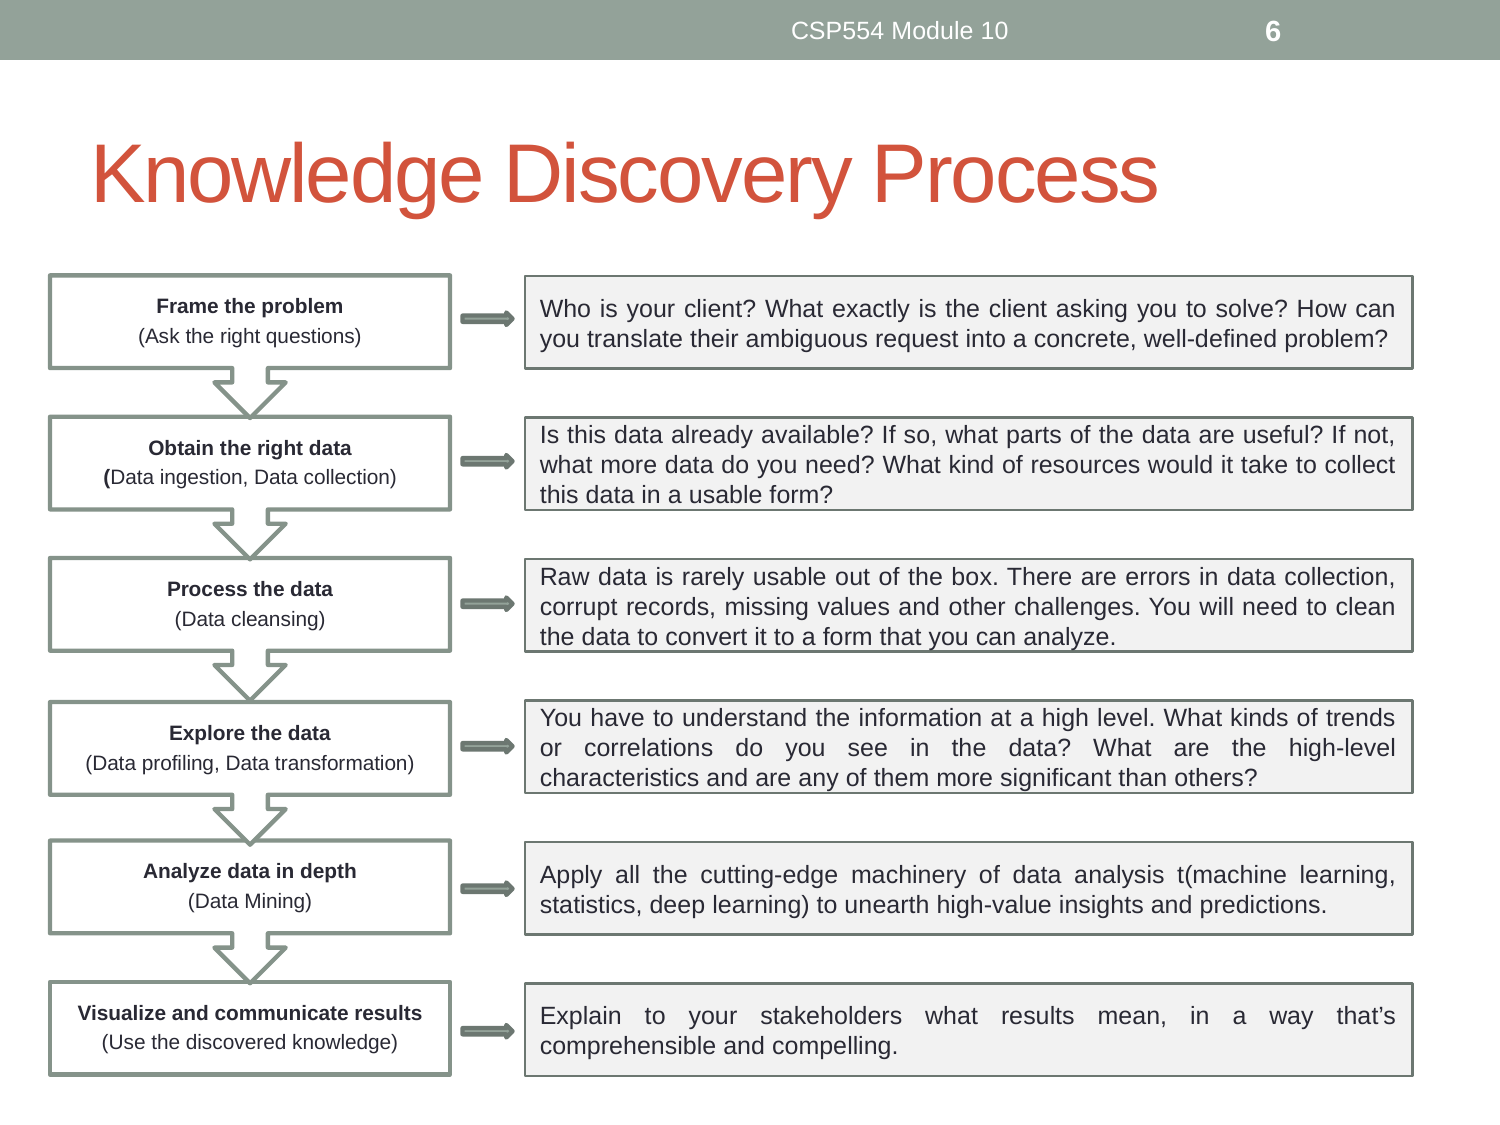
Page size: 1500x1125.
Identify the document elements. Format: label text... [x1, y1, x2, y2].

text_box [460, 880, 515, 897]
text_box [460, 737, 515, 755]
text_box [49, 274, 451, 1076]
text_box [460, 595, 515, 612]
text_box Who is your client? What exactly is the client asking you to solve? How can you translate their ambiguous request into a concrete, well-defined problem? [523, 274, 1415, 371]
slide_number 6 [1250, 3, 1425, 57]
text_box Explain to your stakeholders what results mean, in a way that’s comprehensible and compelling. [523, 981, 1415, 1078]
text_box Apply all the cutting-edge machinery of data analysis t(machine learning, statistics, deep learning) to unearth high-value insights and predictions. [523, 840, 1415, 937]
text_box Is this data already available? If so, what parts of the data are useful? If not, what more data do you need? What kind of resources would it take to collect this data in a usable form? [523, 415, 1415, 512]
text_box [460, 310, 515, 327]
title Knowledge Discovery Process [75, 87, 1425, 250]
text_box [460, 1022, 515, 1040]
text_box [460, 452, 515, 470]
text_box You have to understand the information at a high level. What kinds of trends or correlations do you see in the data? What are the high-level characteristics and are any of them more significant than others? [523, 698, 1415, 795]
footer CSP554 Module 10 [562, 3, 1238, 57]
text_box Raw data is rarely usable out of the box. There are errors in data collection, corrupt records, missing values and other challenges. You will need to clean the data to convert it to a form that you can analyze. [523, 557, 1415, 654]
